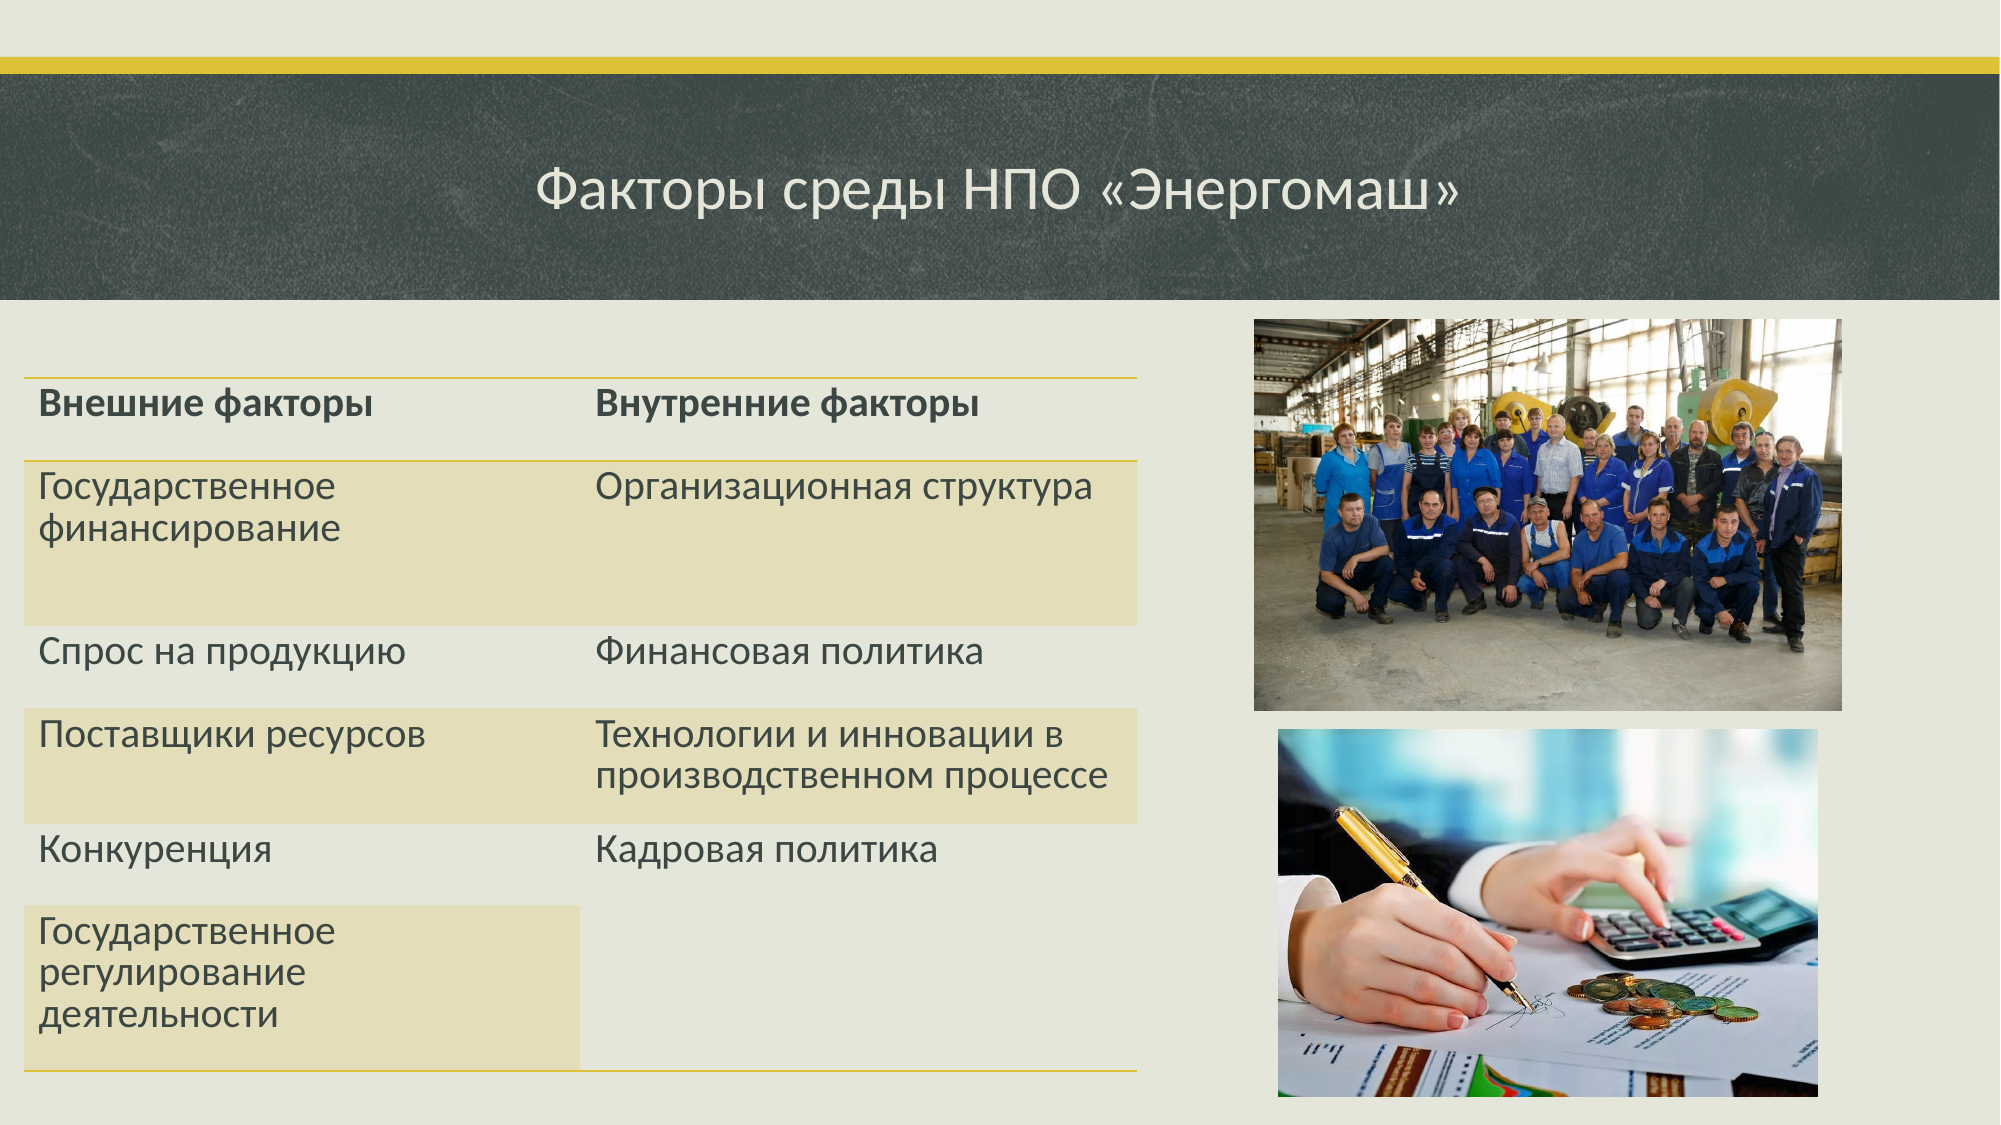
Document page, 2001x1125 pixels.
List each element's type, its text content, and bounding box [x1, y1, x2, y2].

table_cell Организационная структура [580, 462, 1137, 626]
table_cell Государственное финансирование [24, 462, 580, 626]
picture [1278, 729, 1818, 1097]
table_cell Поставщики ресурсов [24, 708, 580, 824]
picture [1254, 319, 1842, 711]
table_header Внешние факторы [24, 379, 580, 460]
table_cell Финансовая политика [580, 626, 1137, 708]
title Факторы среды НПО «Энергомаш» [210, 76, 1790, 300]
table_cell Государственное регулирование деятельности [24, 905, 580, 1070]
table_header Внутренние факторы [580, 379, 1137, 460]
table_cell Кадровая политика [580, 824, 1137, 1070]
table_cell Конкуренция [24, 824, 580, 905]
picture [0, 74, 2000, 300]
table_cell Спрос на продукцию [24, 626, 580, 708]
table_cell Технологии и инновации в производственном процессе [580, 708, 1137, 824]
